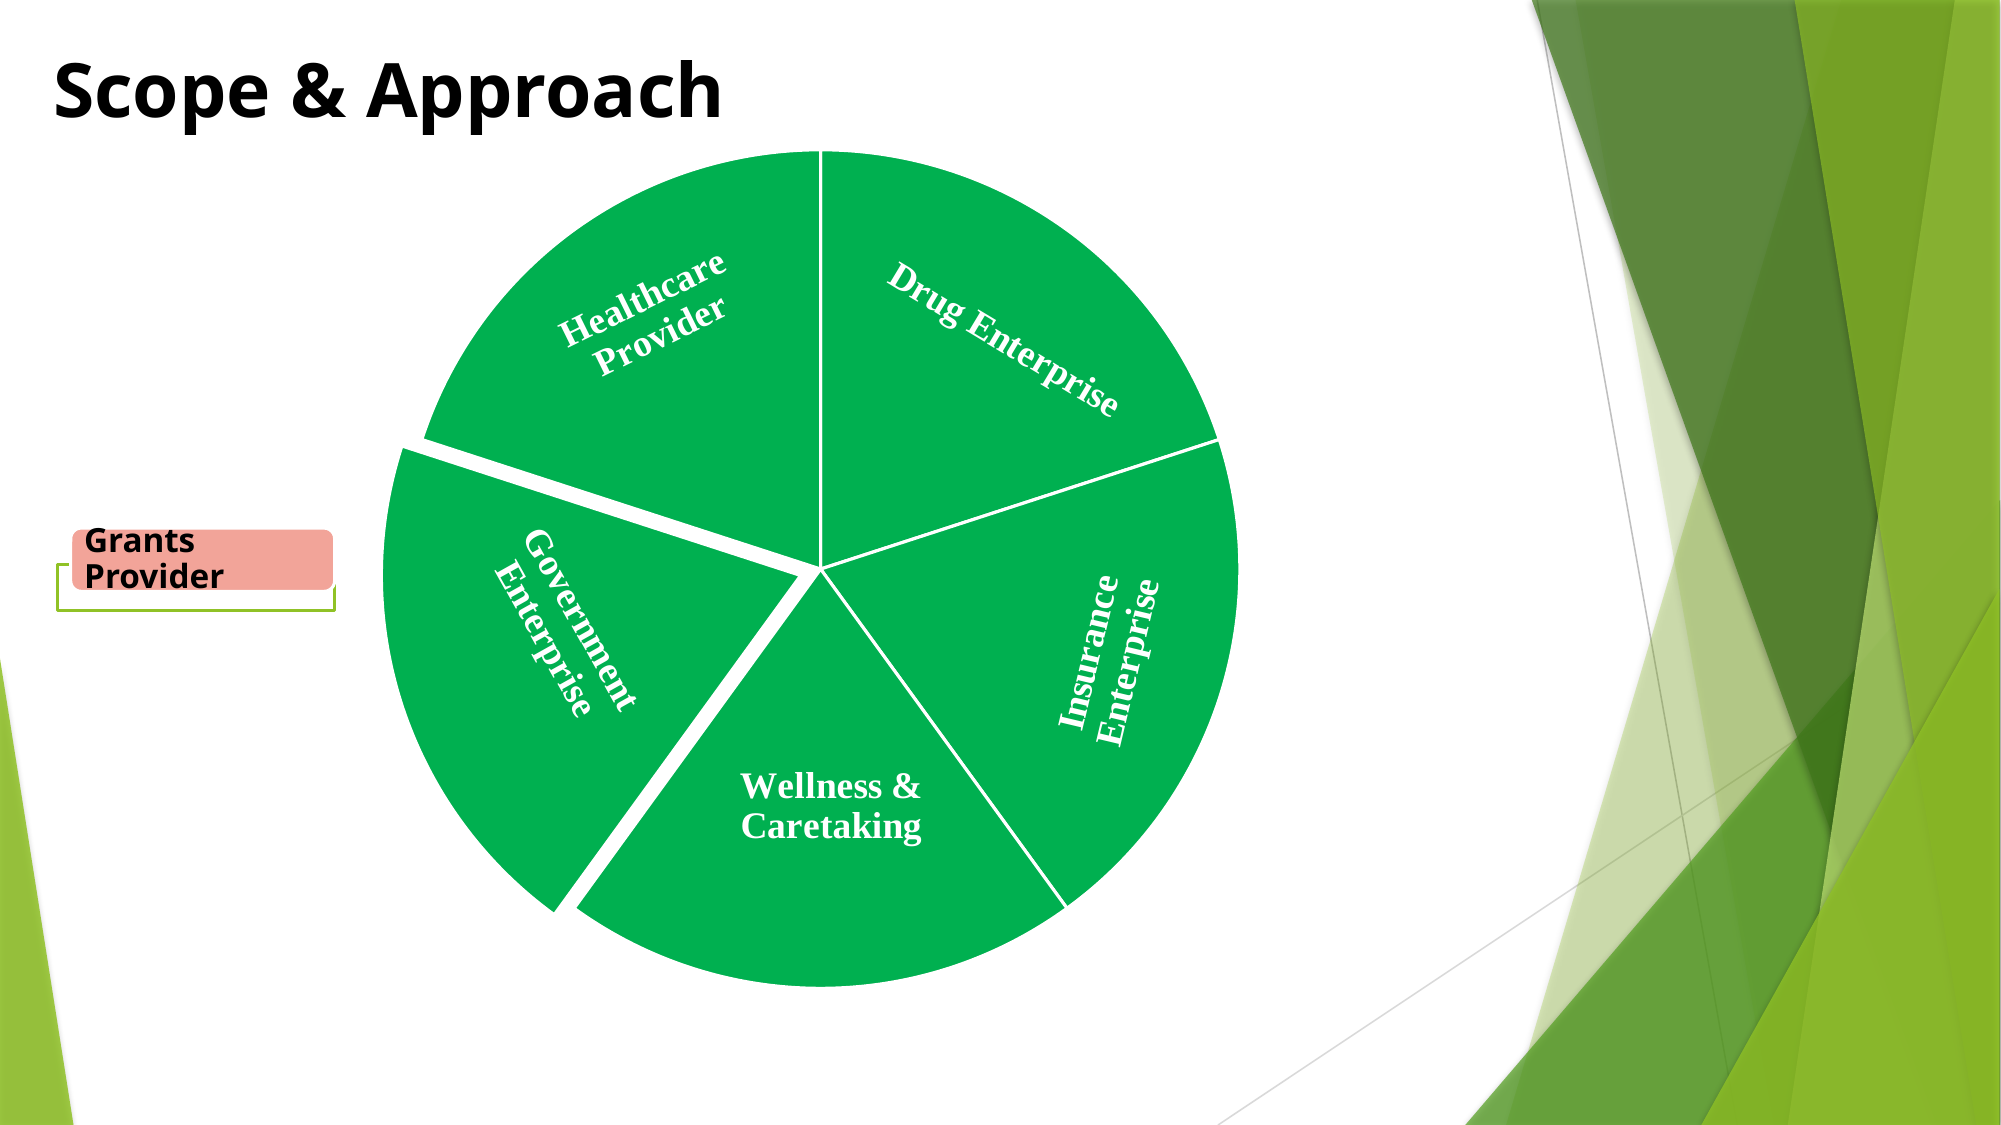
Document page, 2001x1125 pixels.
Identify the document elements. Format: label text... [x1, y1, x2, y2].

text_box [57, 524, 336, 614]
title Scope & Approach [38, 34, 746, 150]
chart [74, 110, 1567, 1029]
